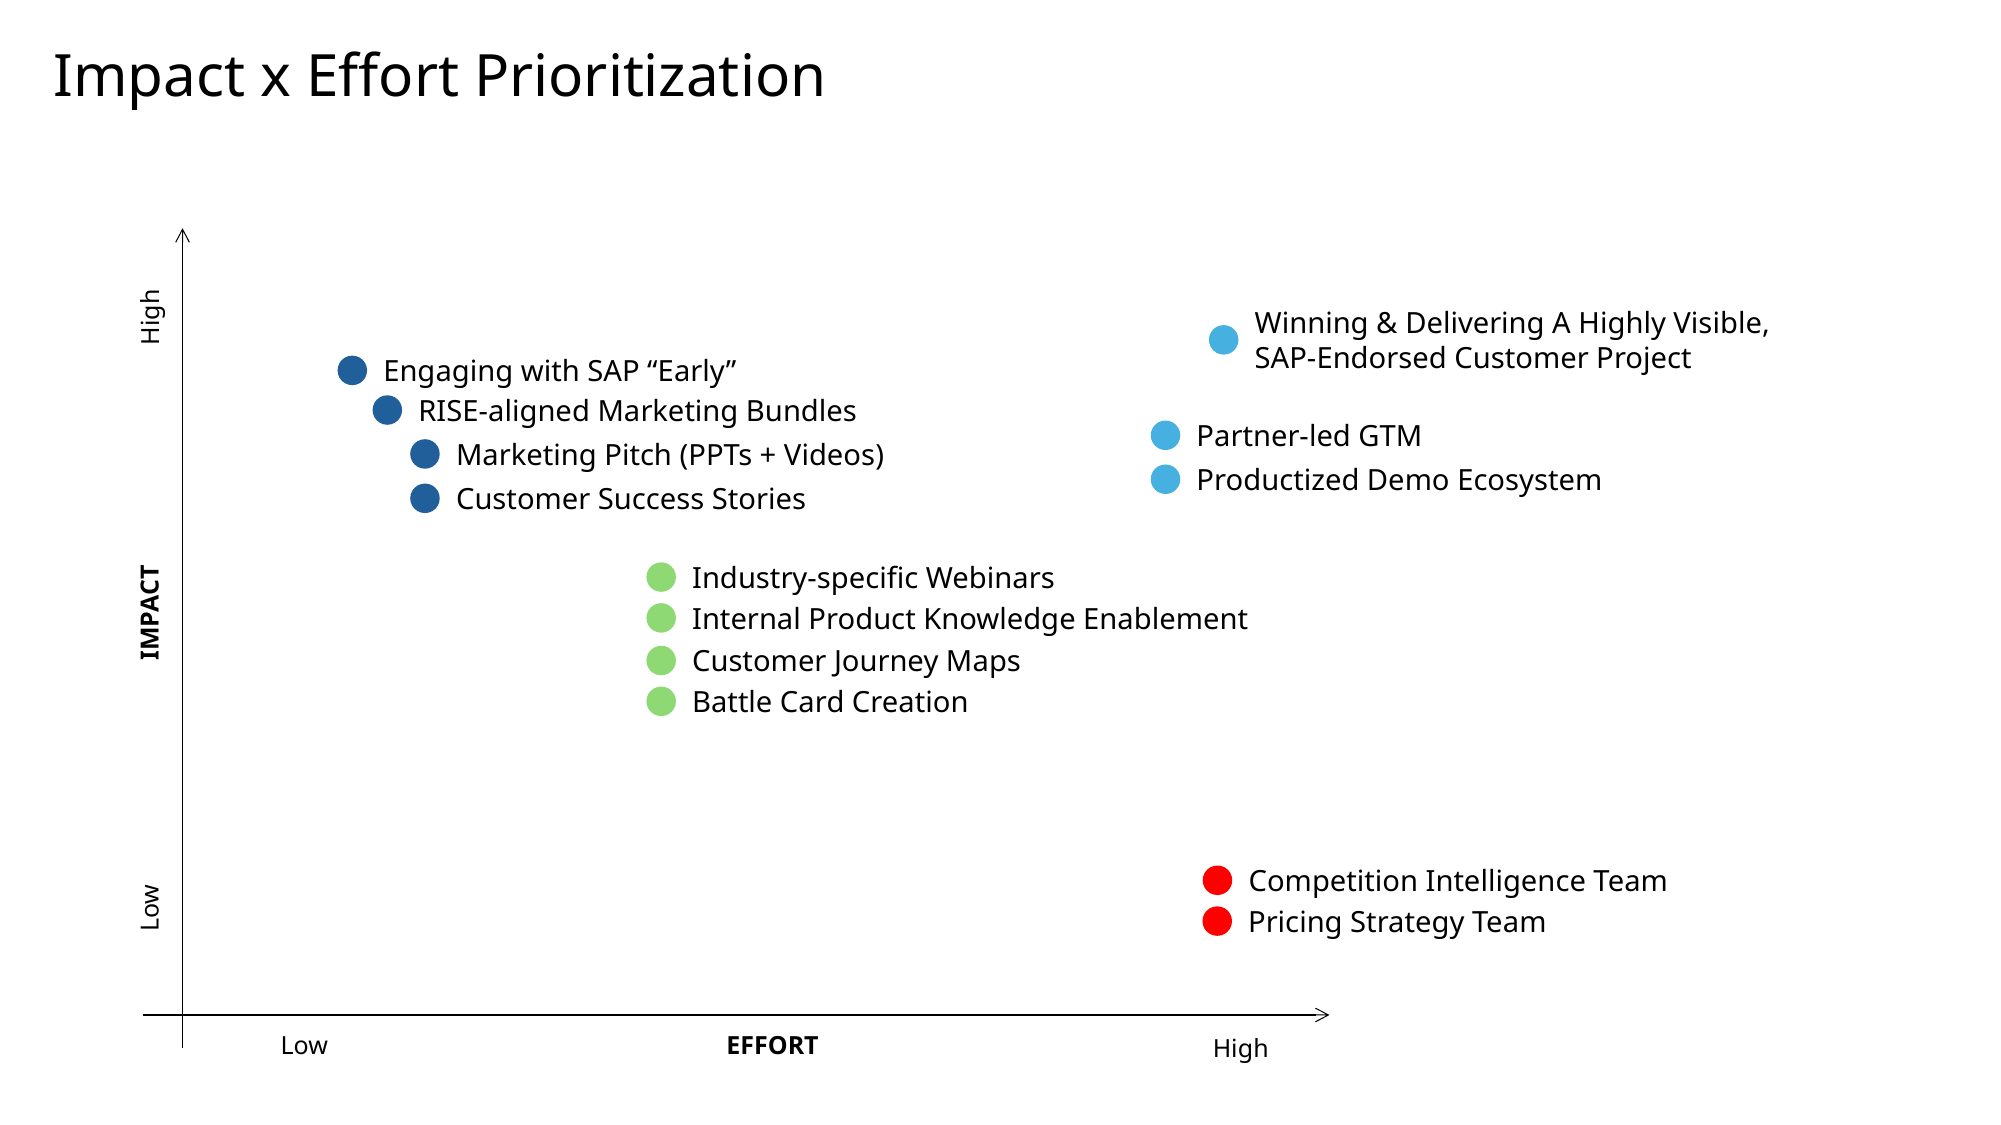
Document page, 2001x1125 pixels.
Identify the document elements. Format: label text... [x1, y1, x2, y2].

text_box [1202, 854, 1839, 895]
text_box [645, 675, 1283, 728]
text_box Impact x Effort Prioritization [38, 30, 1938, 116]
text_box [1150, 409, 1788, 453]
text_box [1202, 895, 1839, 947]
text_box Low [214, 1022, 395, 1067]
text_box EFFORT [667, 1022, 878, 1067]
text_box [409, 472, 1047, 525]
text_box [372, 384, 1009, 436]
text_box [645, 551, 1283, 592]
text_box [645, 592, 1283, 634]
text_box Low [126, 817, 171, 999]
text_box High [1150, 1025, 1331, 1071]
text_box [1208, 296, 1846, 384]
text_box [337, 344, 974, 397]
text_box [645, 634, 1283, 675]
text_box IMPACT [126, 522, 171, 703]
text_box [1150, 453, 1788, 506]
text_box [409, 428, 1047, 472]
text_box High [126, 226, 172, 408]
